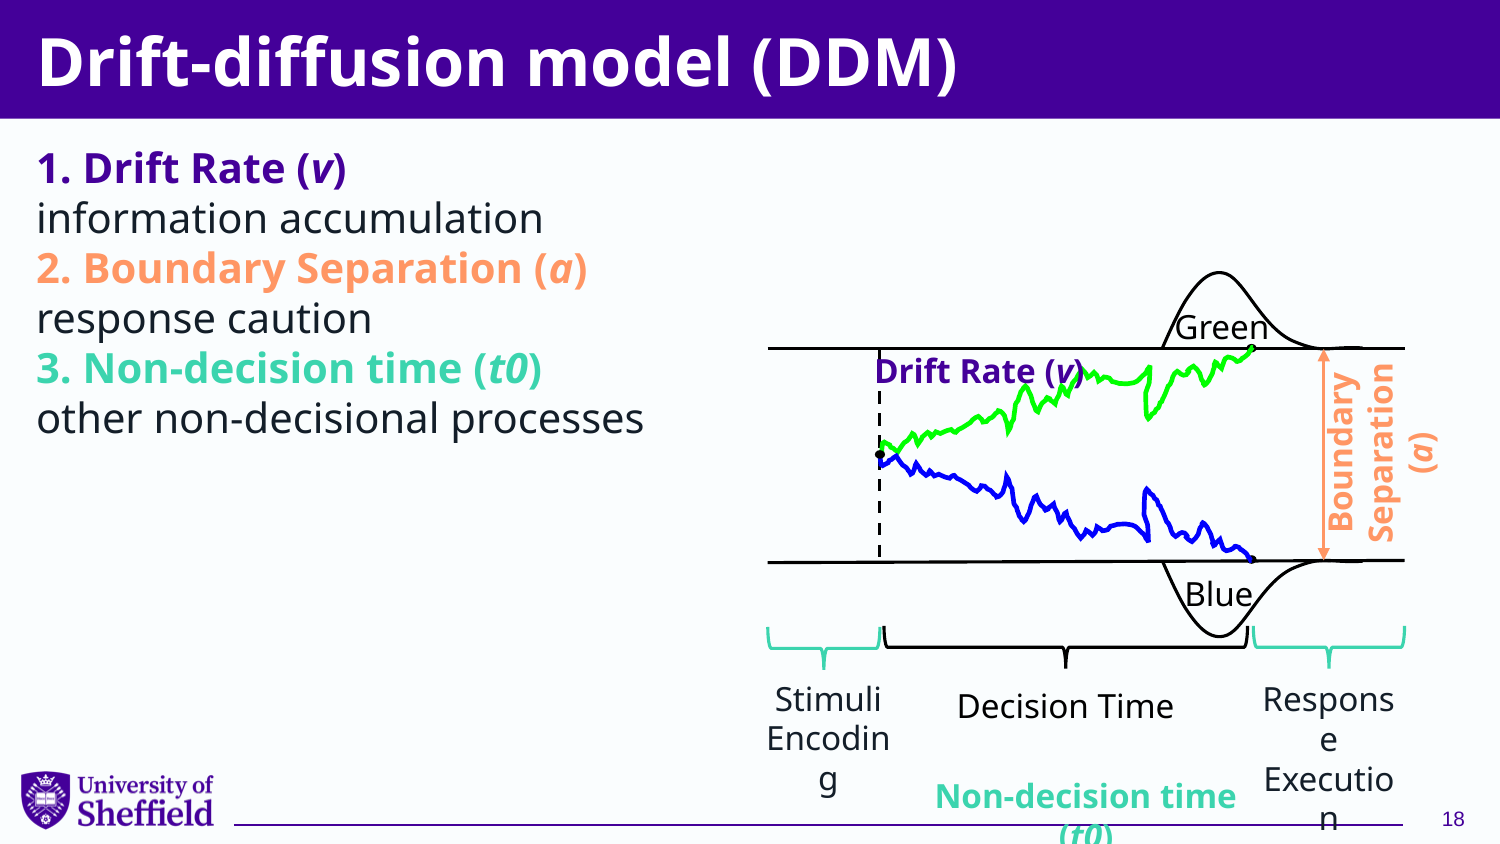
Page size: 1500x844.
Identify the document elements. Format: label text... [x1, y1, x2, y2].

slide_number 18 [1402, 786, 1480, 844]
text_box 1. Drift Rate (v) information accumulation 2. Boundary Separation (a) response caution 3. Non-decision time (t0) other non-decisional processes [21, 126, 759, 807]
title Drift-diffusion model (DDM) [21, 12, 1366, 107]
picture [21, 807, 214, 830]
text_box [744, 272, 1424, 824]
